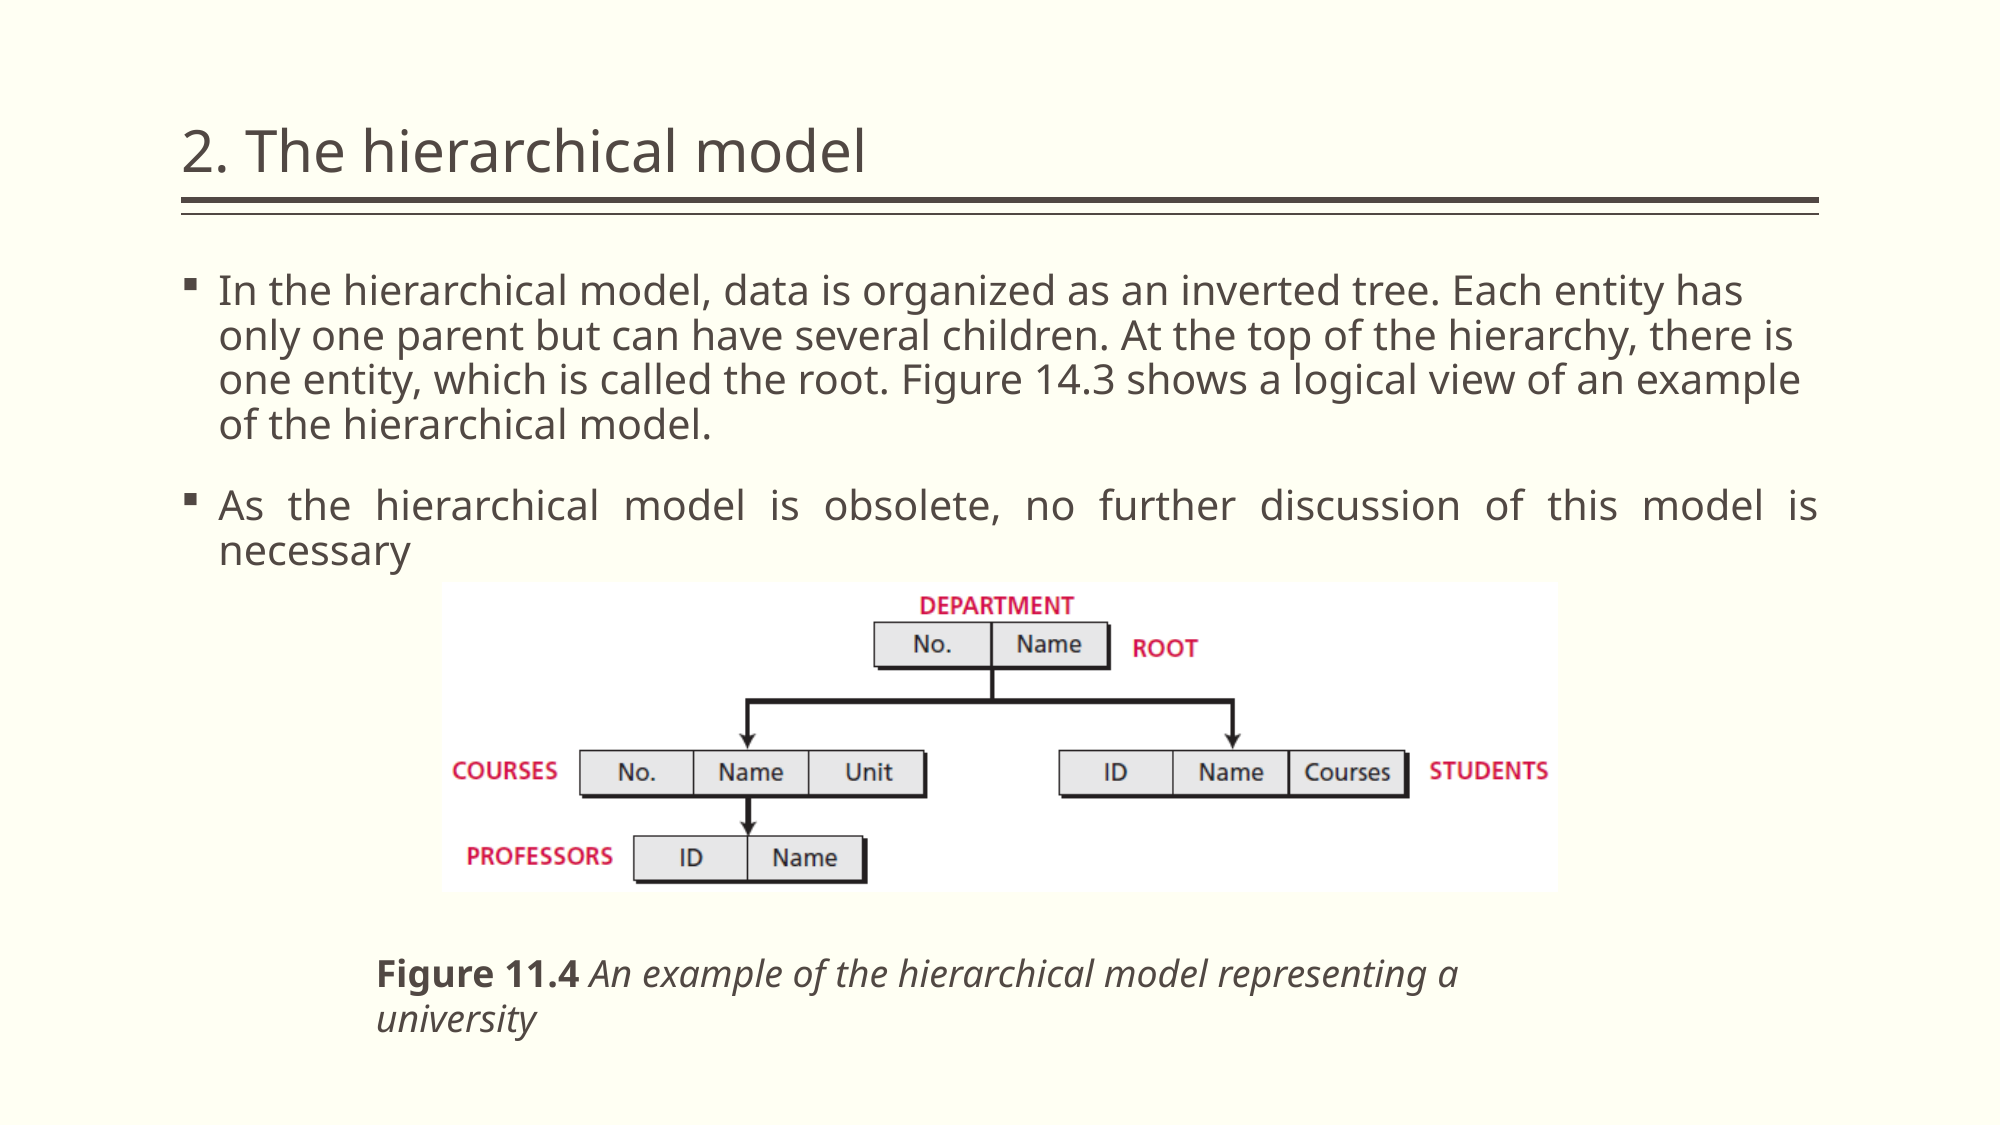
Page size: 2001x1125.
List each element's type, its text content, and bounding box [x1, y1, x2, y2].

text_box Figure 11.4 An example of the hierarchical model representing a university [361, 942, 1558, 1048]
list In the hierarchical model, data is organized as an inverted tree. Each entity has only one parent but can have several children. At the top of the hierarchy, there is one entity, which is called the root. Figure 14.3 shows a logical view of an example of the hierarchical model. As the hierarchical model is obsolete, no further discussion of this model is necessary [181, 262, 1819, 583]
title 2. The hierarchical model [181, 12, 1819, 193]
picture [441, 582, 1558, 892]
